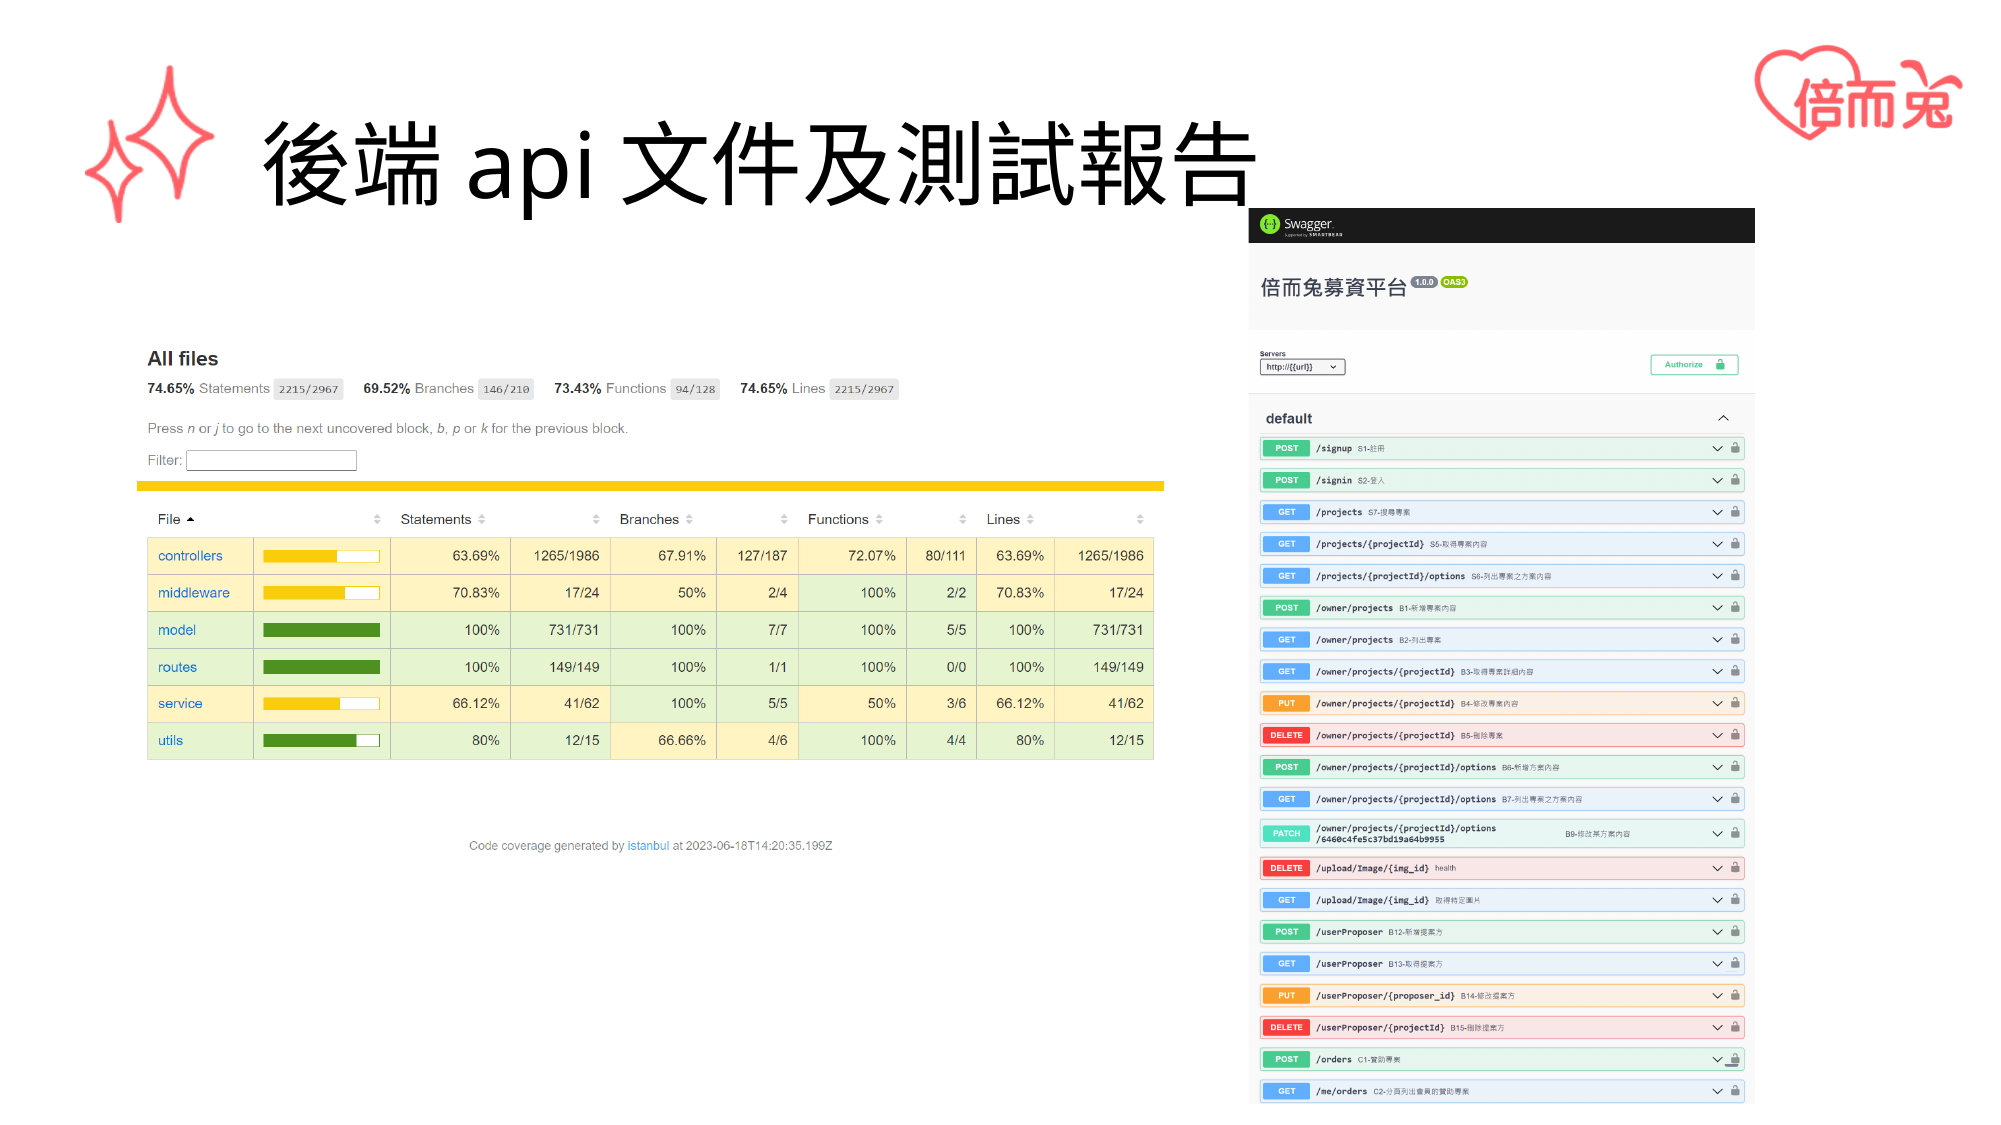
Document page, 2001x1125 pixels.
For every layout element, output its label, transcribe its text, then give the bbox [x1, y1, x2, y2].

picture [137, 337, 1164, 867]
picture [85, 59, 230, 223]
picture [1248, 208, 1755, 1104]
picture [1751, 43, 1964, 144]
title 後端api文件及測試報告 [244, 59, 1863, 278]
